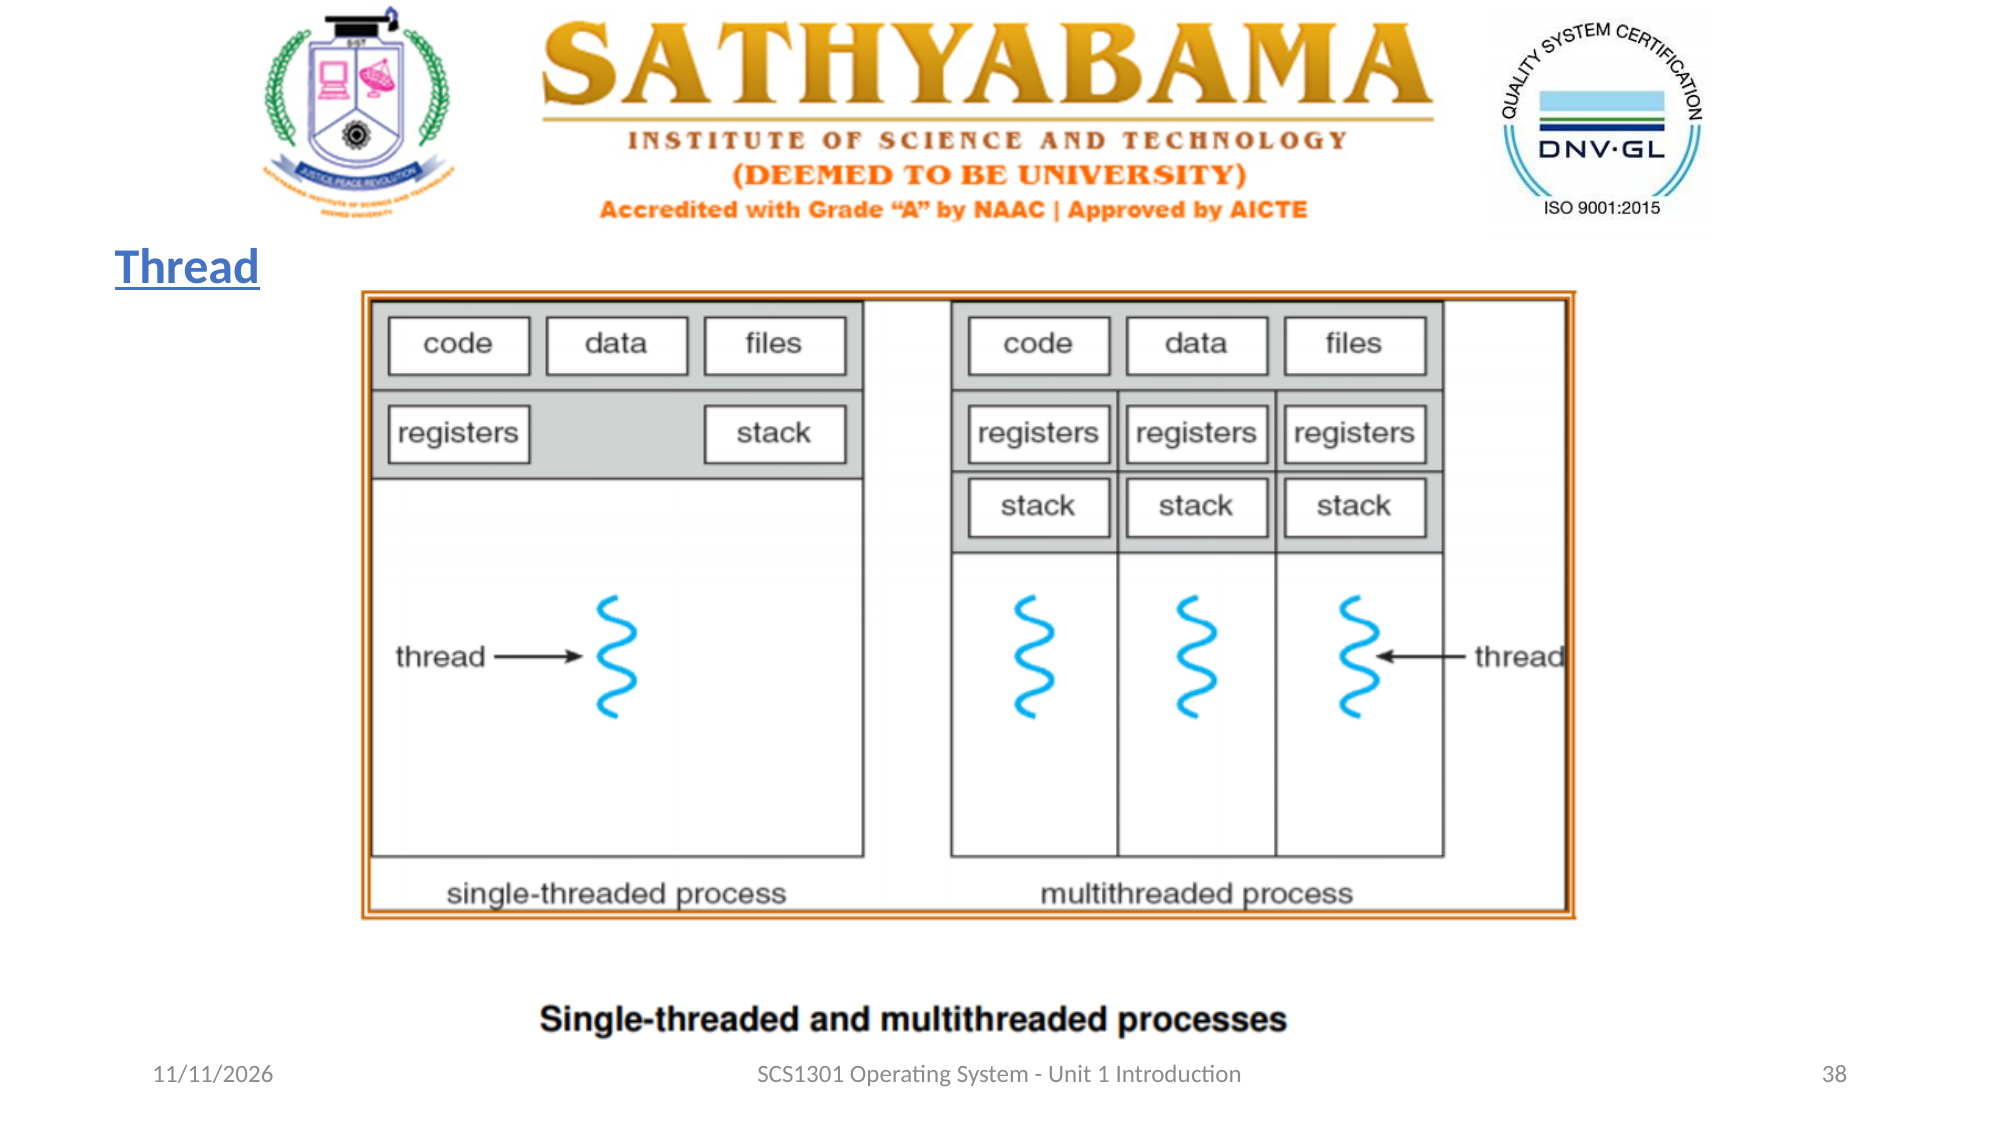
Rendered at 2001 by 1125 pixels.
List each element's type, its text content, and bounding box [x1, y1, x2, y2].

footer SCS1301 Operating System - Unit 1 Introduction [662, 1057, 1338, 1103]
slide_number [137, 1042, 588, 1103]
text_box Thread [99, 226, 1968, 460]
picture [1482, 8, 1711, 226]
picture [248, 3, 469, 226]
picture [529, 0, 1446, 226]
slide_number 38 [1412, 1042, 1863, 1103]
picture [302, 253, 1617, 1057]
